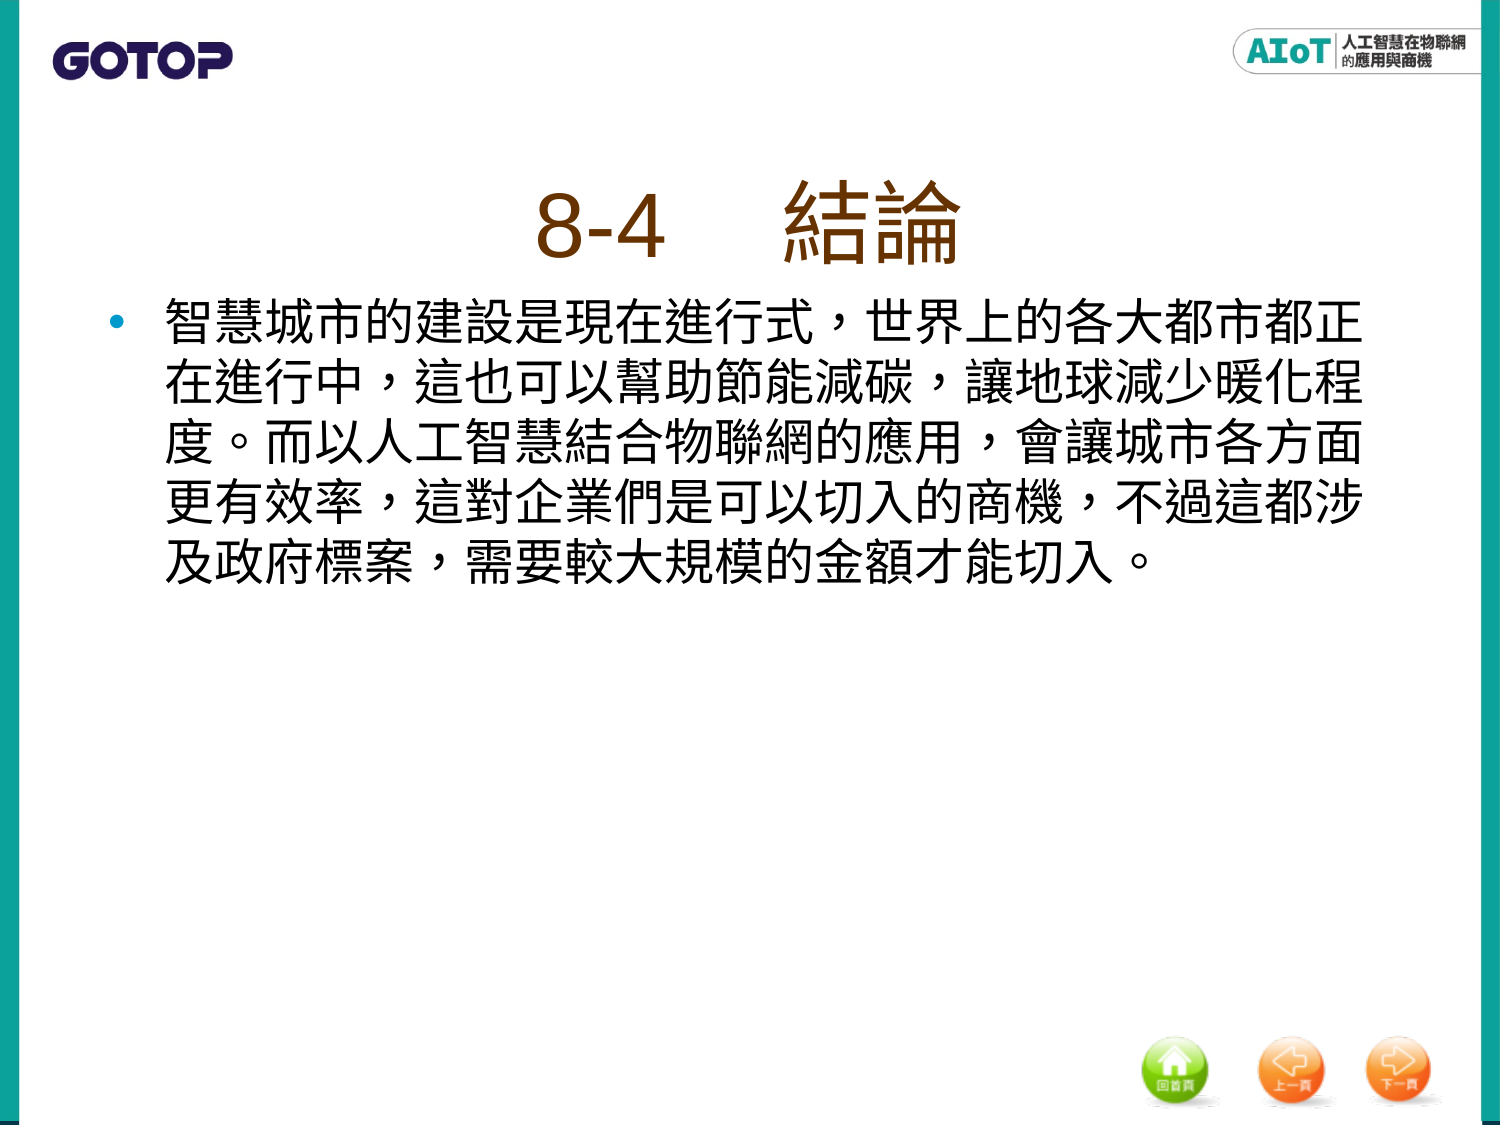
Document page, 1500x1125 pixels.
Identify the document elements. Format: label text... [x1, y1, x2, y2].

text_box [1136, 1029, 1442, 1113]
title 8-4 結論 [0, 114, 1500, 327]
picture [0, 327, 1500, 1125]
picture [0, 0, 1500, 114]
text_box 智慧城市的建設是現在進行式，世界上的各大都市都正在進行中，這也可以幫助節能減碳，讓地球減少暖化程度。而以人工智慧結合物聯網的應用，會讓城市各方面更有效率，這對企業們是可以切入的商機，不過這都涉及政府標案，需要較大規模的金額才能切入。 [93, 223, 1401, 659]
